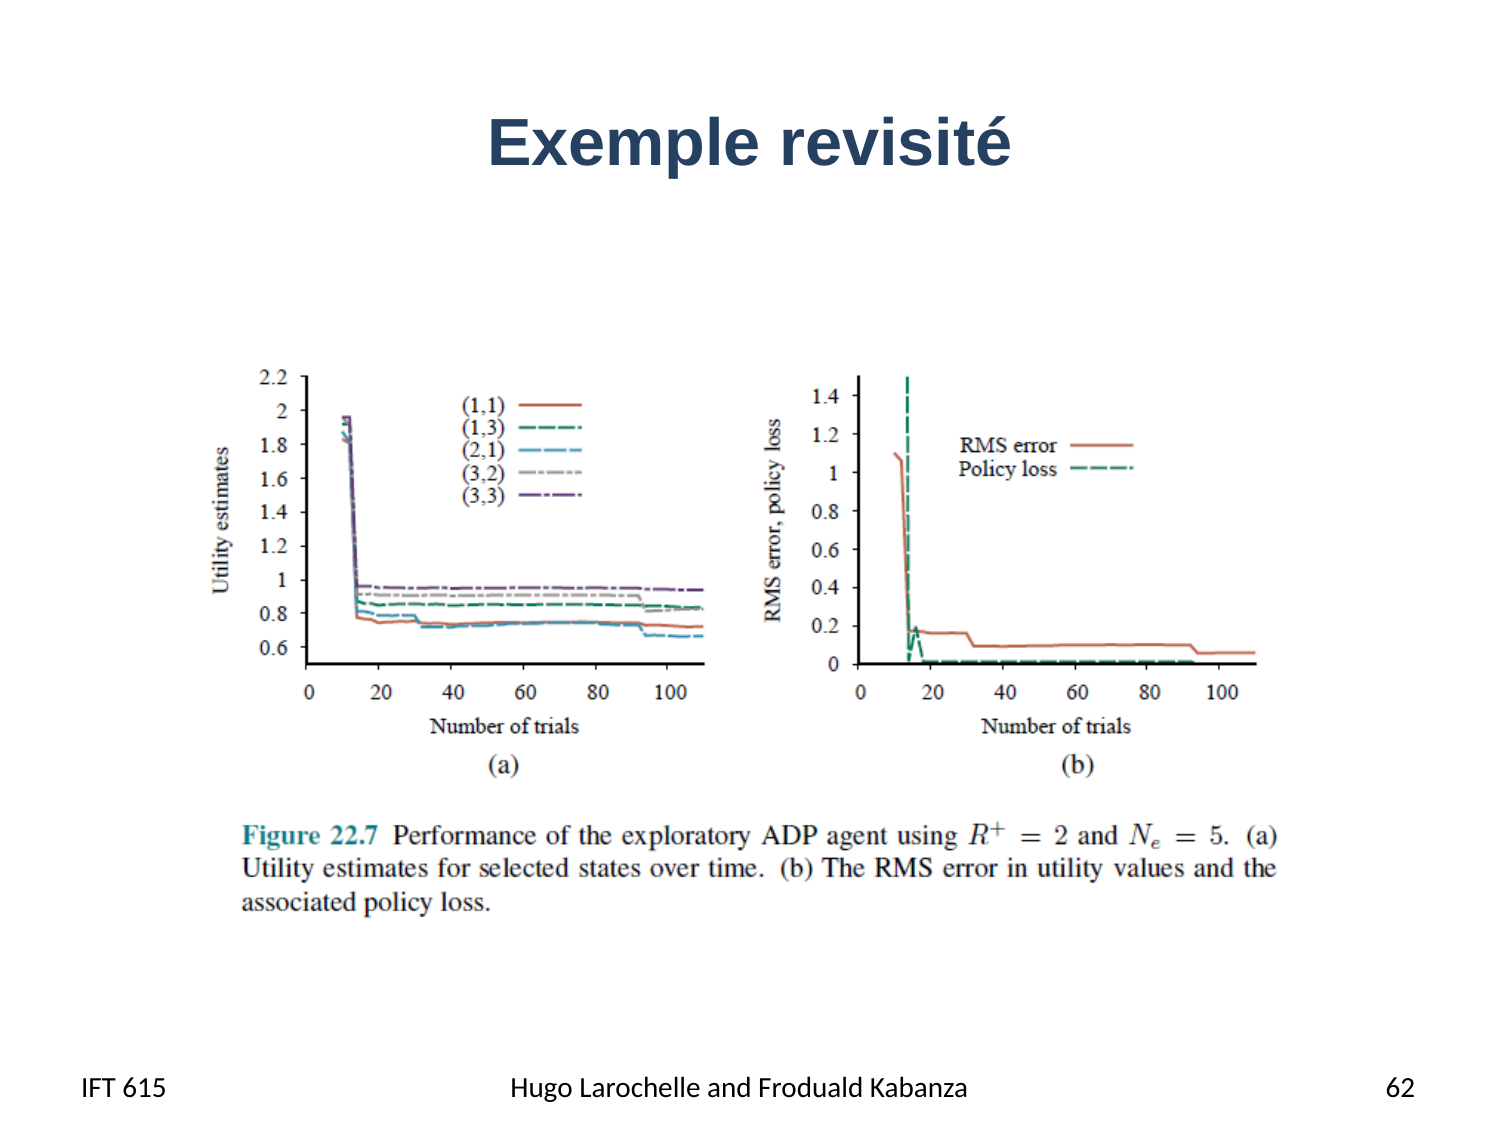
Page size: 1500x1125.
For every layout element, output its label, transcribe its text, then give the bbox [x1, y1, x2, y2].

title Exemple revisité [75, 45, 1425, 233]
picture [183, 352, 1320, 921]
slide_number IFT 615 [66, 1056, 356, 1117]
slide_number 62 [1080, 1056, 1431, 1117]
footer Hugo Larochelle and Froduald Kabanza [483, 1056, 996, 1117]
